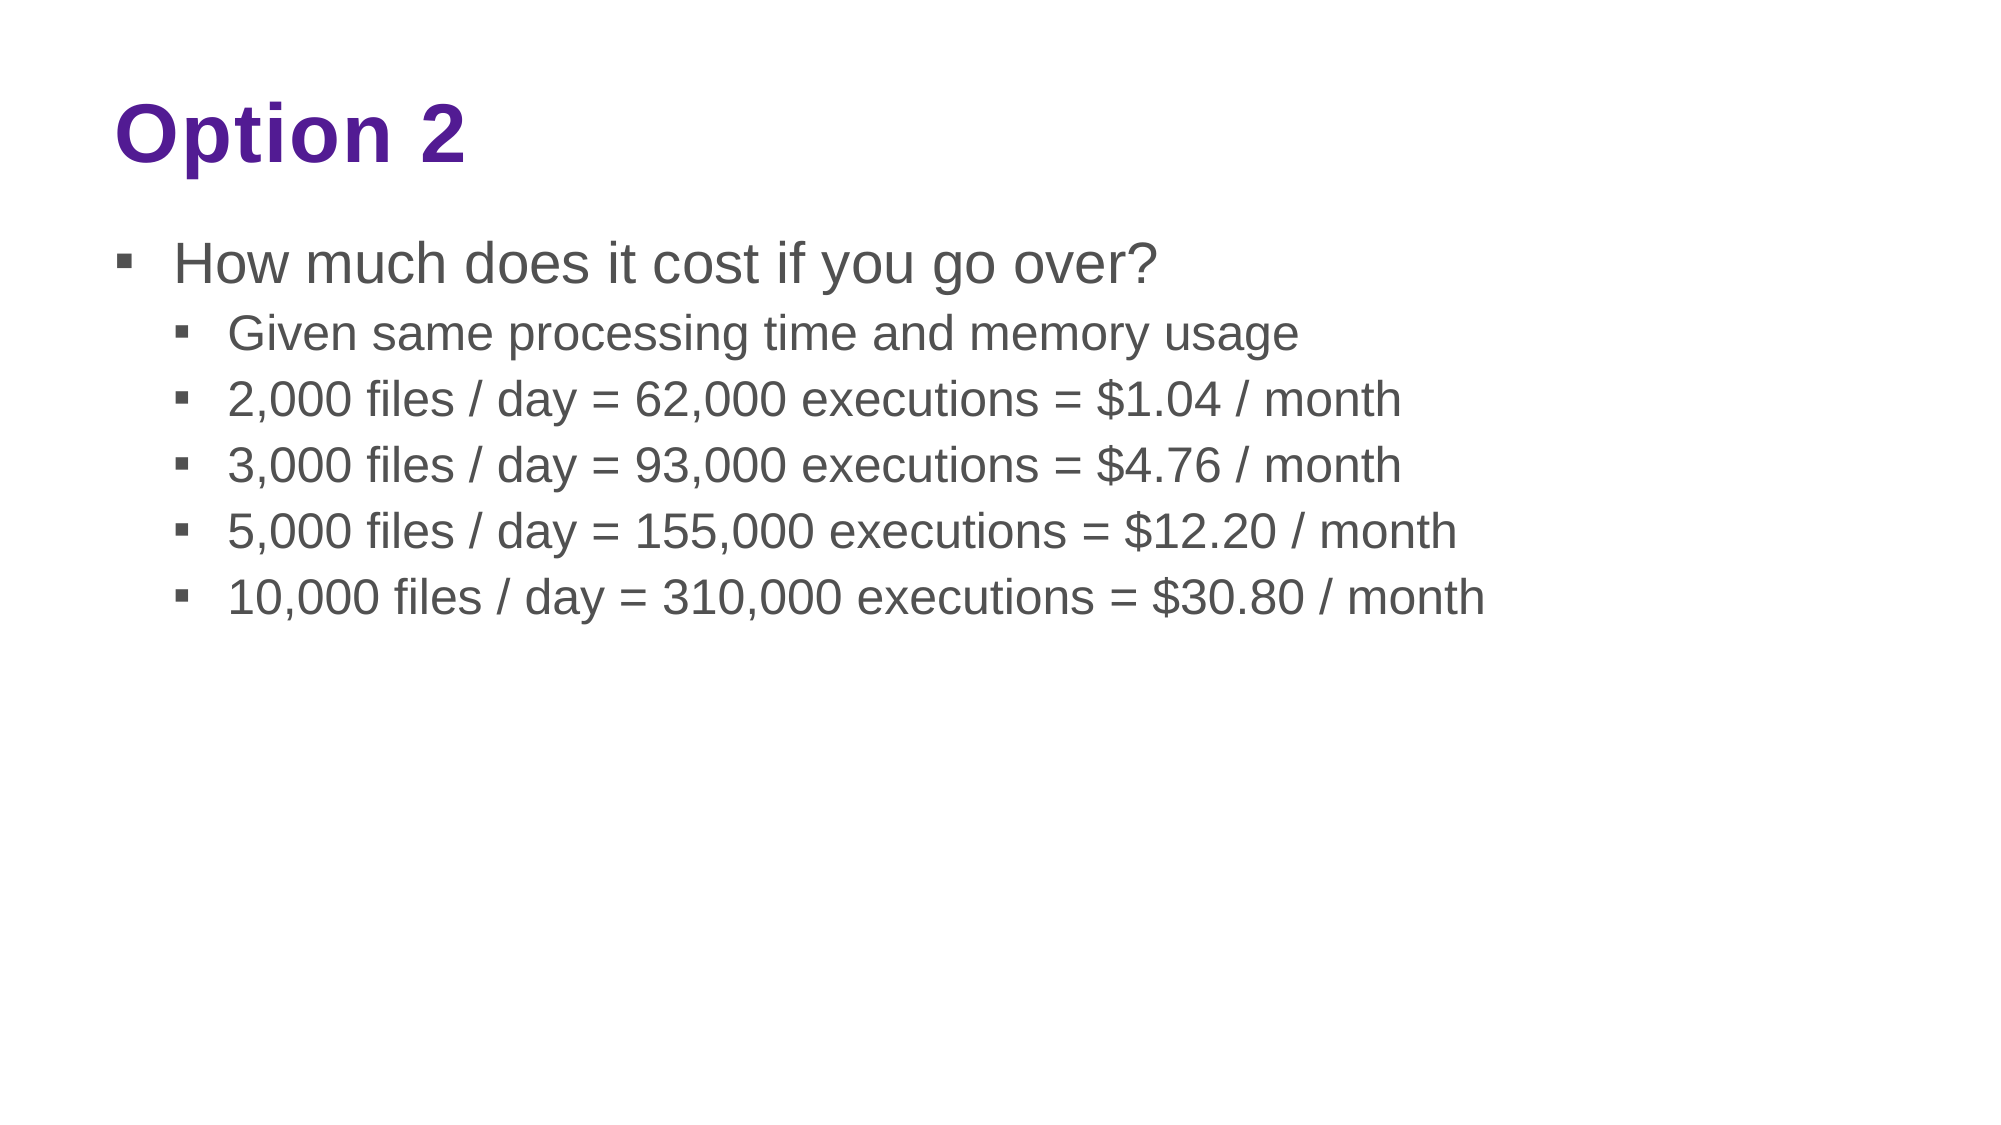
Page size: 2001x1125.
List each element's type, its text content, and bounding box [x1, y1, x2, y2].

list How much does it cost if you go over? Given same processing time and memory usage 2,000 files / day = 62,000 executions = $1.04 / month 3,000 files / day = 93,000 executions = $4.76 / month 5,000 files / day = 155,000 executions = $12.20 / month 10,000 files / day = 310,000 executions = $30.80 / month [99, 210, 2000, 1068]
title Option 2 [99, 59, 1900, 210]
